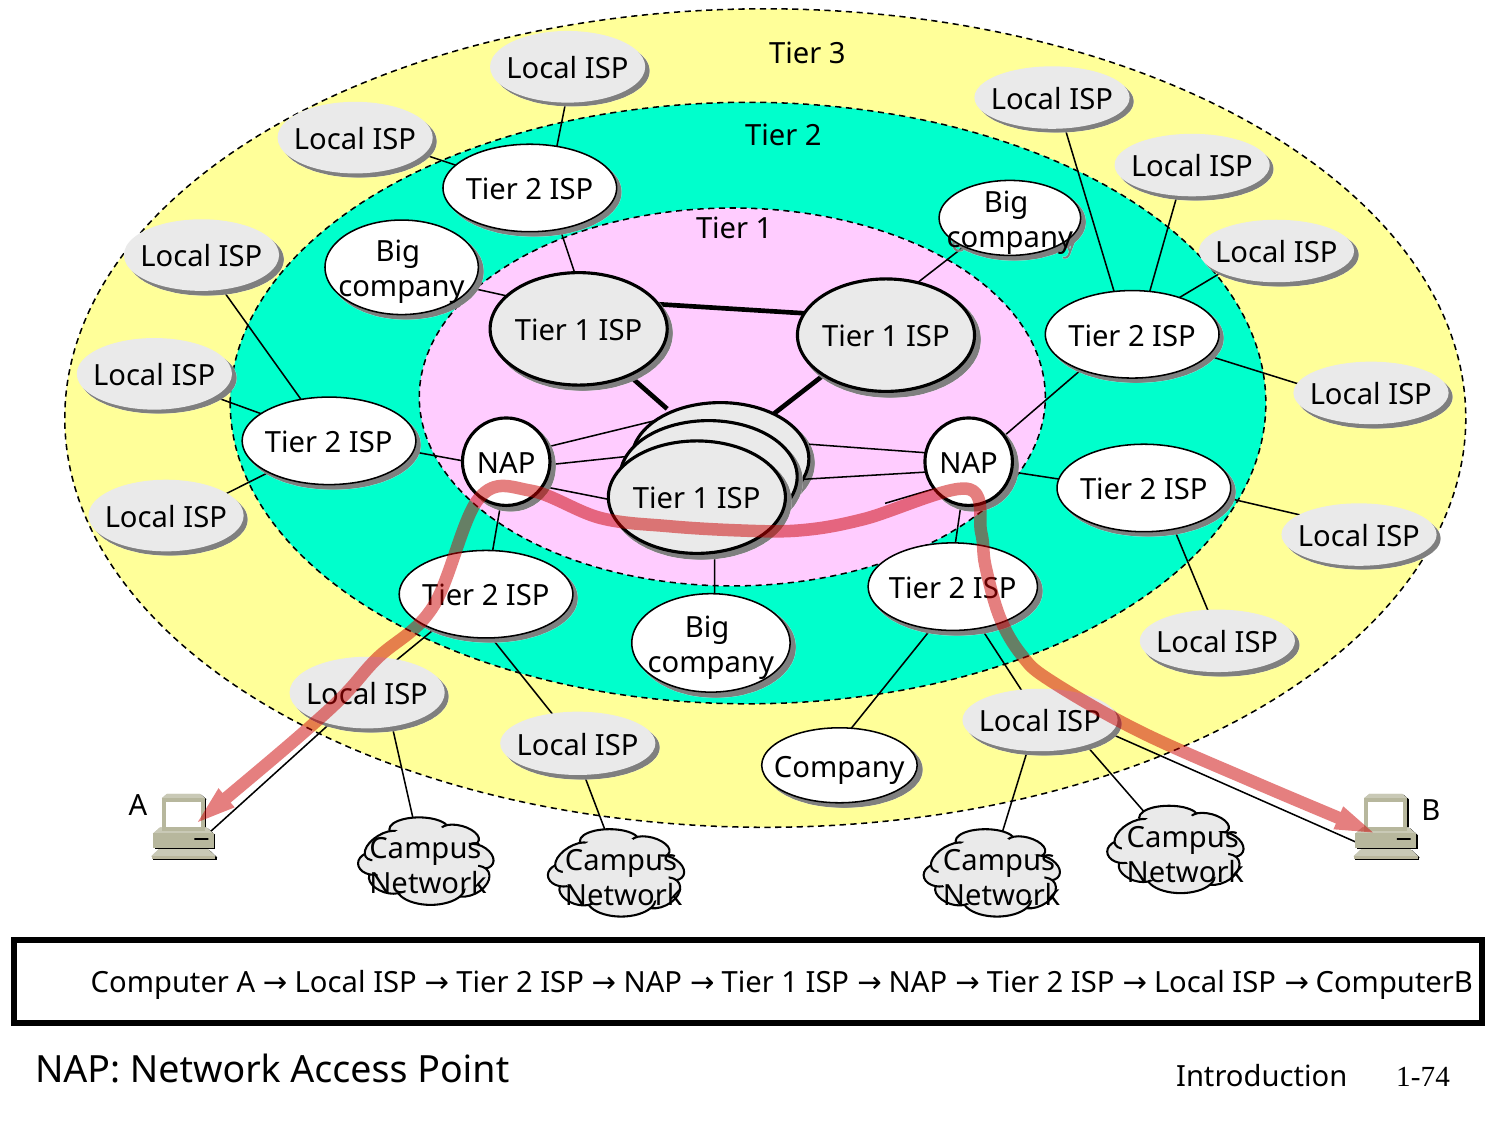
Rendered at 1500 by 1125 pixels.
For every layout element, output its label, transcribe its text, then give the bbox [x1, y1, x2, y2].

slide_number 1-74 [1362, 1049, 1466, 1125]
text_box NAP: Network Access Point [20, 1037, 698, 1098]
footer Introduction [887, 1049, 1362, 1125]
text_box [13, 8, 1500, 1024]
